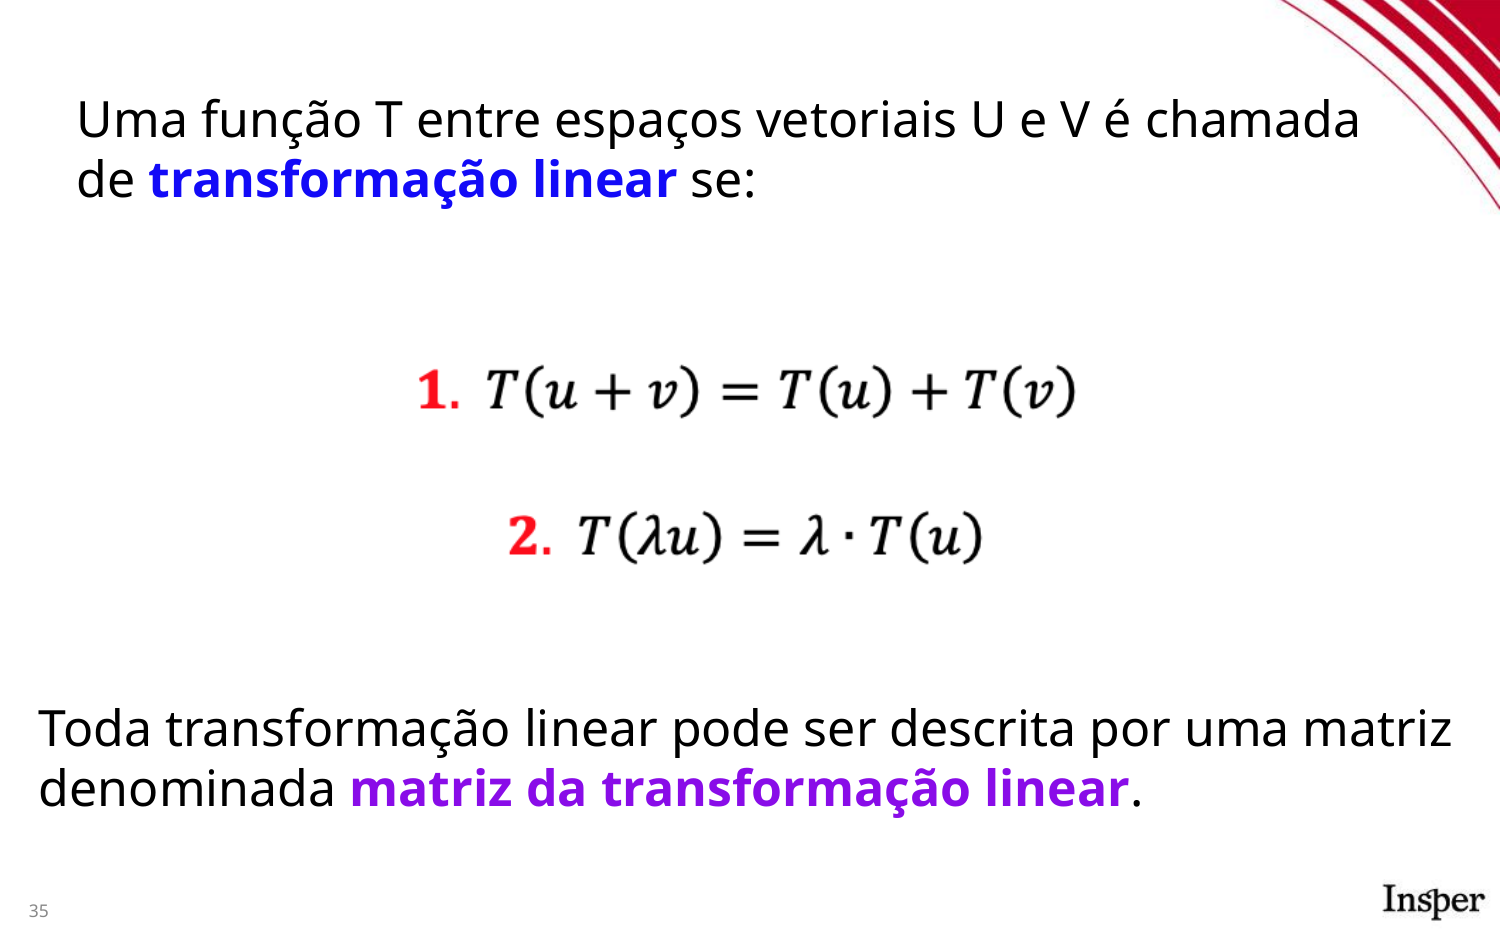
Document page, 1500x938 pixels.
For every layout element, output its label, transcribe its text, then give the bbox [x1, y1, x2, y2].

picture [249, 0, 1500, 938]
text_box Toda transformação linear pode ser descrita por uma matriz denominada matriz da transformação linear. [23, 689, 1475, 852]
list Uma função T entre espaços vetoriais U e V é chamada de transformação linear se: [61, 79, 1437, 239]
slide_number 35 [0, 887, 78, 938]
